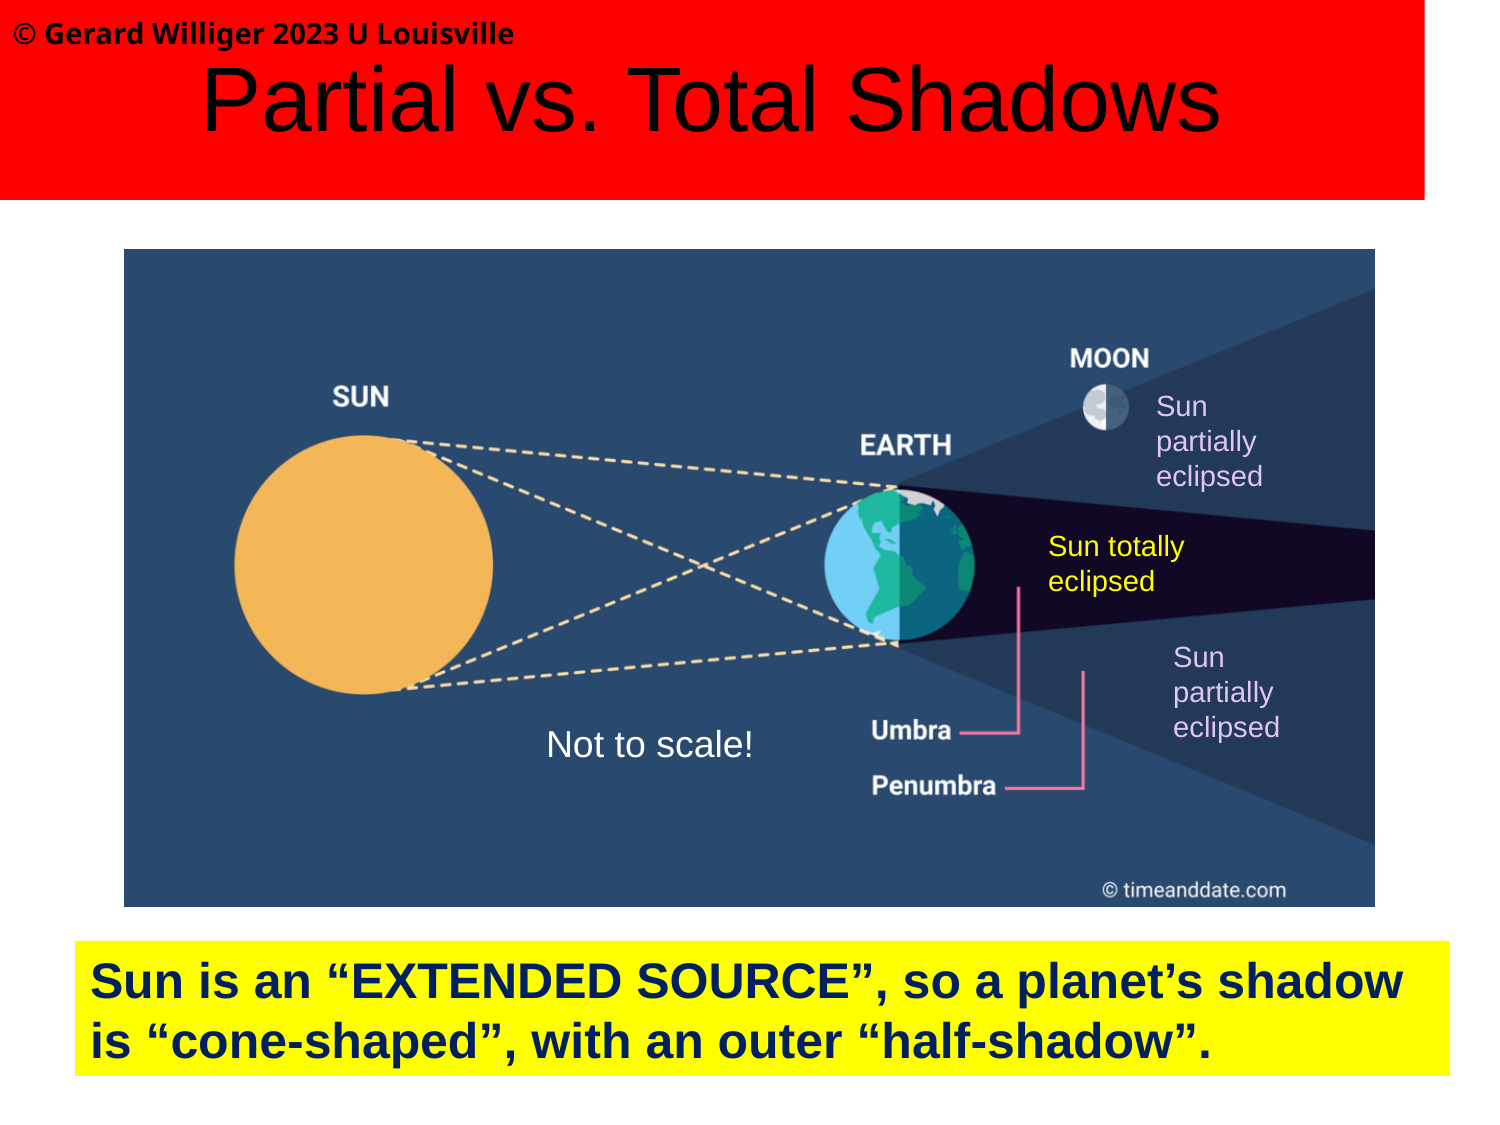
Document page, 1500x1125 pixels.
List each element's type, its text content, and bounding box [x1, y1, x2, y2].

title Partial vs. Total Shadows [0, 0, 1425, 200]
picture [124, 249, 1376, 907]
text_box Sun is an “EXTENDED SOURCE”, so a planet’s shadow is “cone-shaped”, with an outer “half-shadow”. [75, 940, 1450, 1076]
text_box © Gerard Williger 2023 U Louisville [0, 0, 552, 66]
